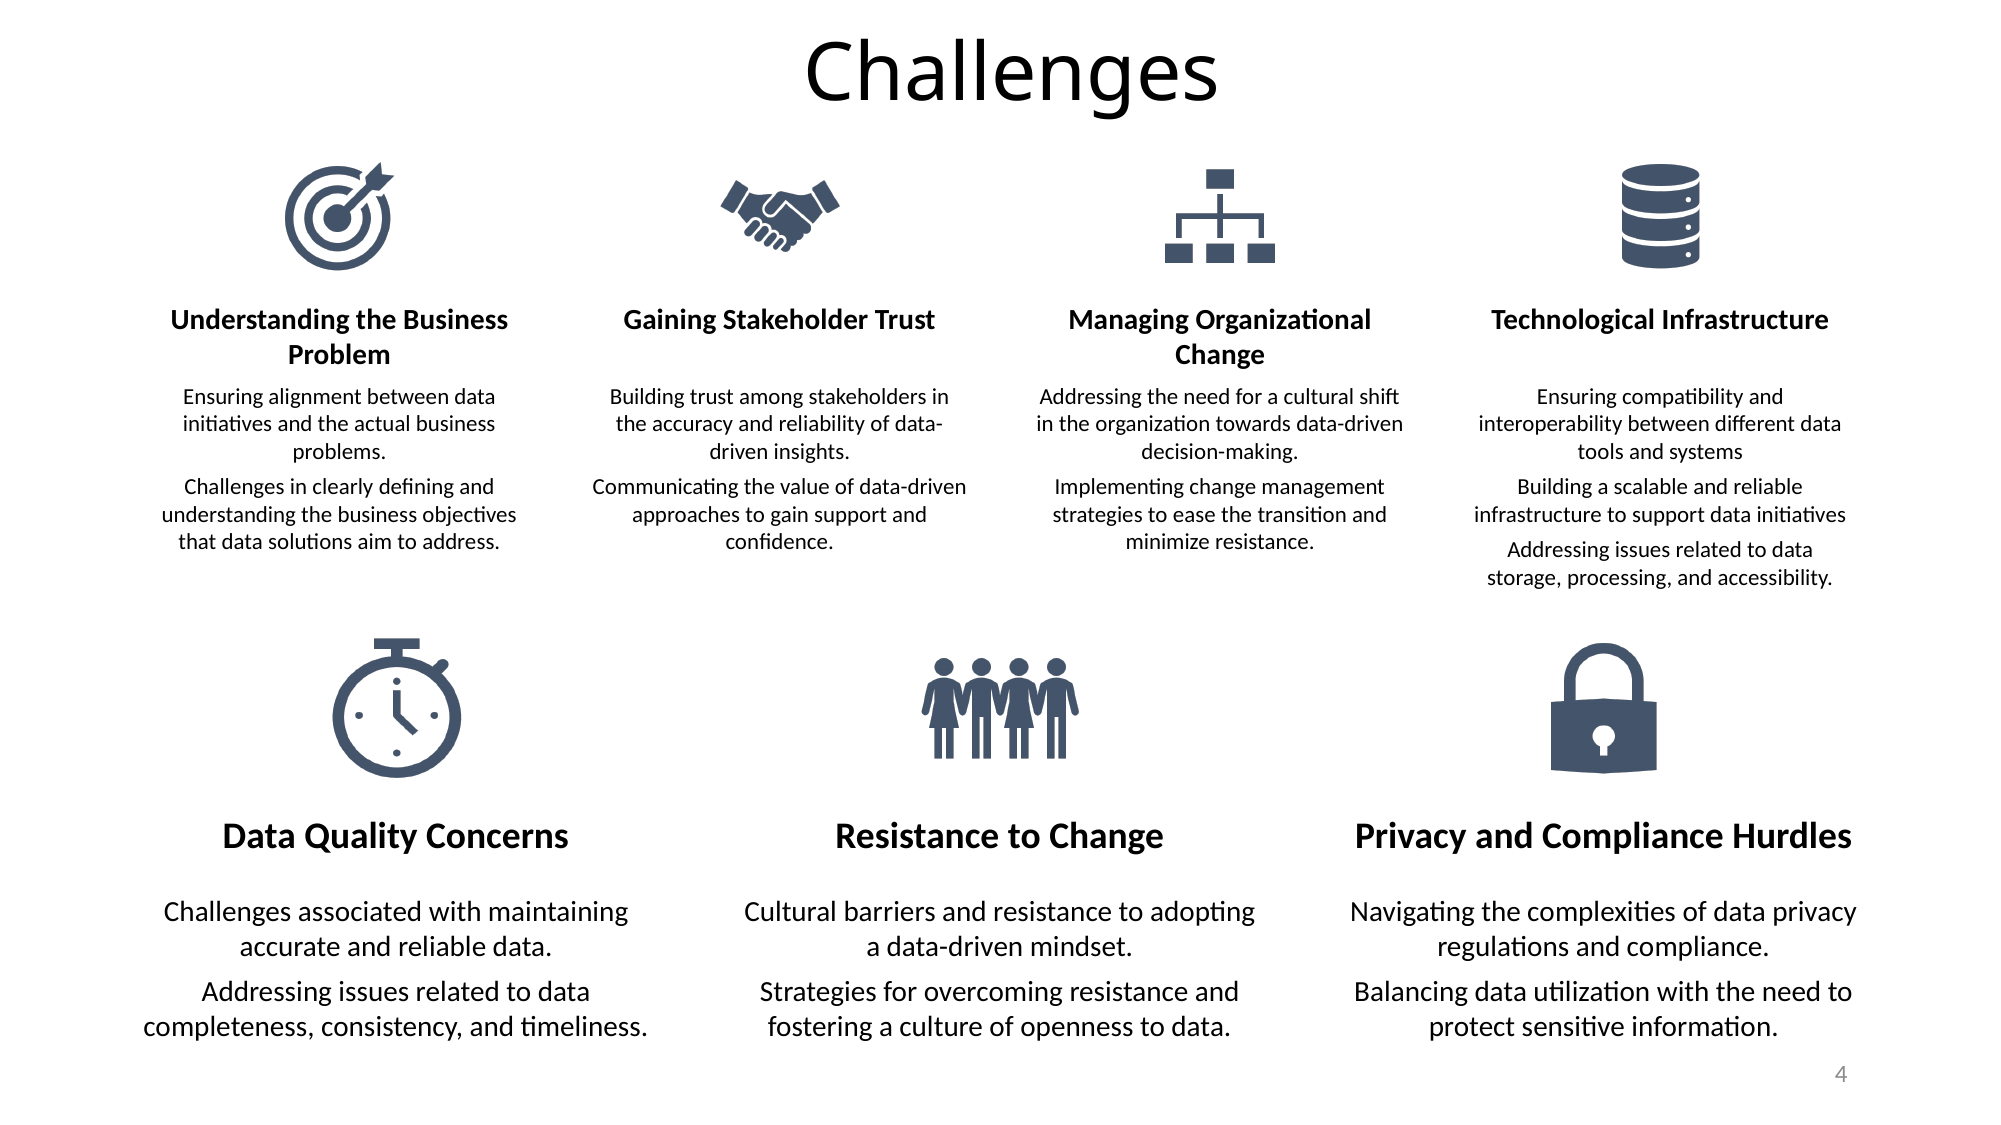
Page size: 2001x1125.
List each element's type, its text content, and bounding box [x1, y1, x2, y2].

title Challenges [162, 23, 1863, 126]
slide_number 4 [1412, 1043, 1863, 1103]
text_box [149, 125, 1850, 622]
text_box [137, 622, 1863, 1043]
